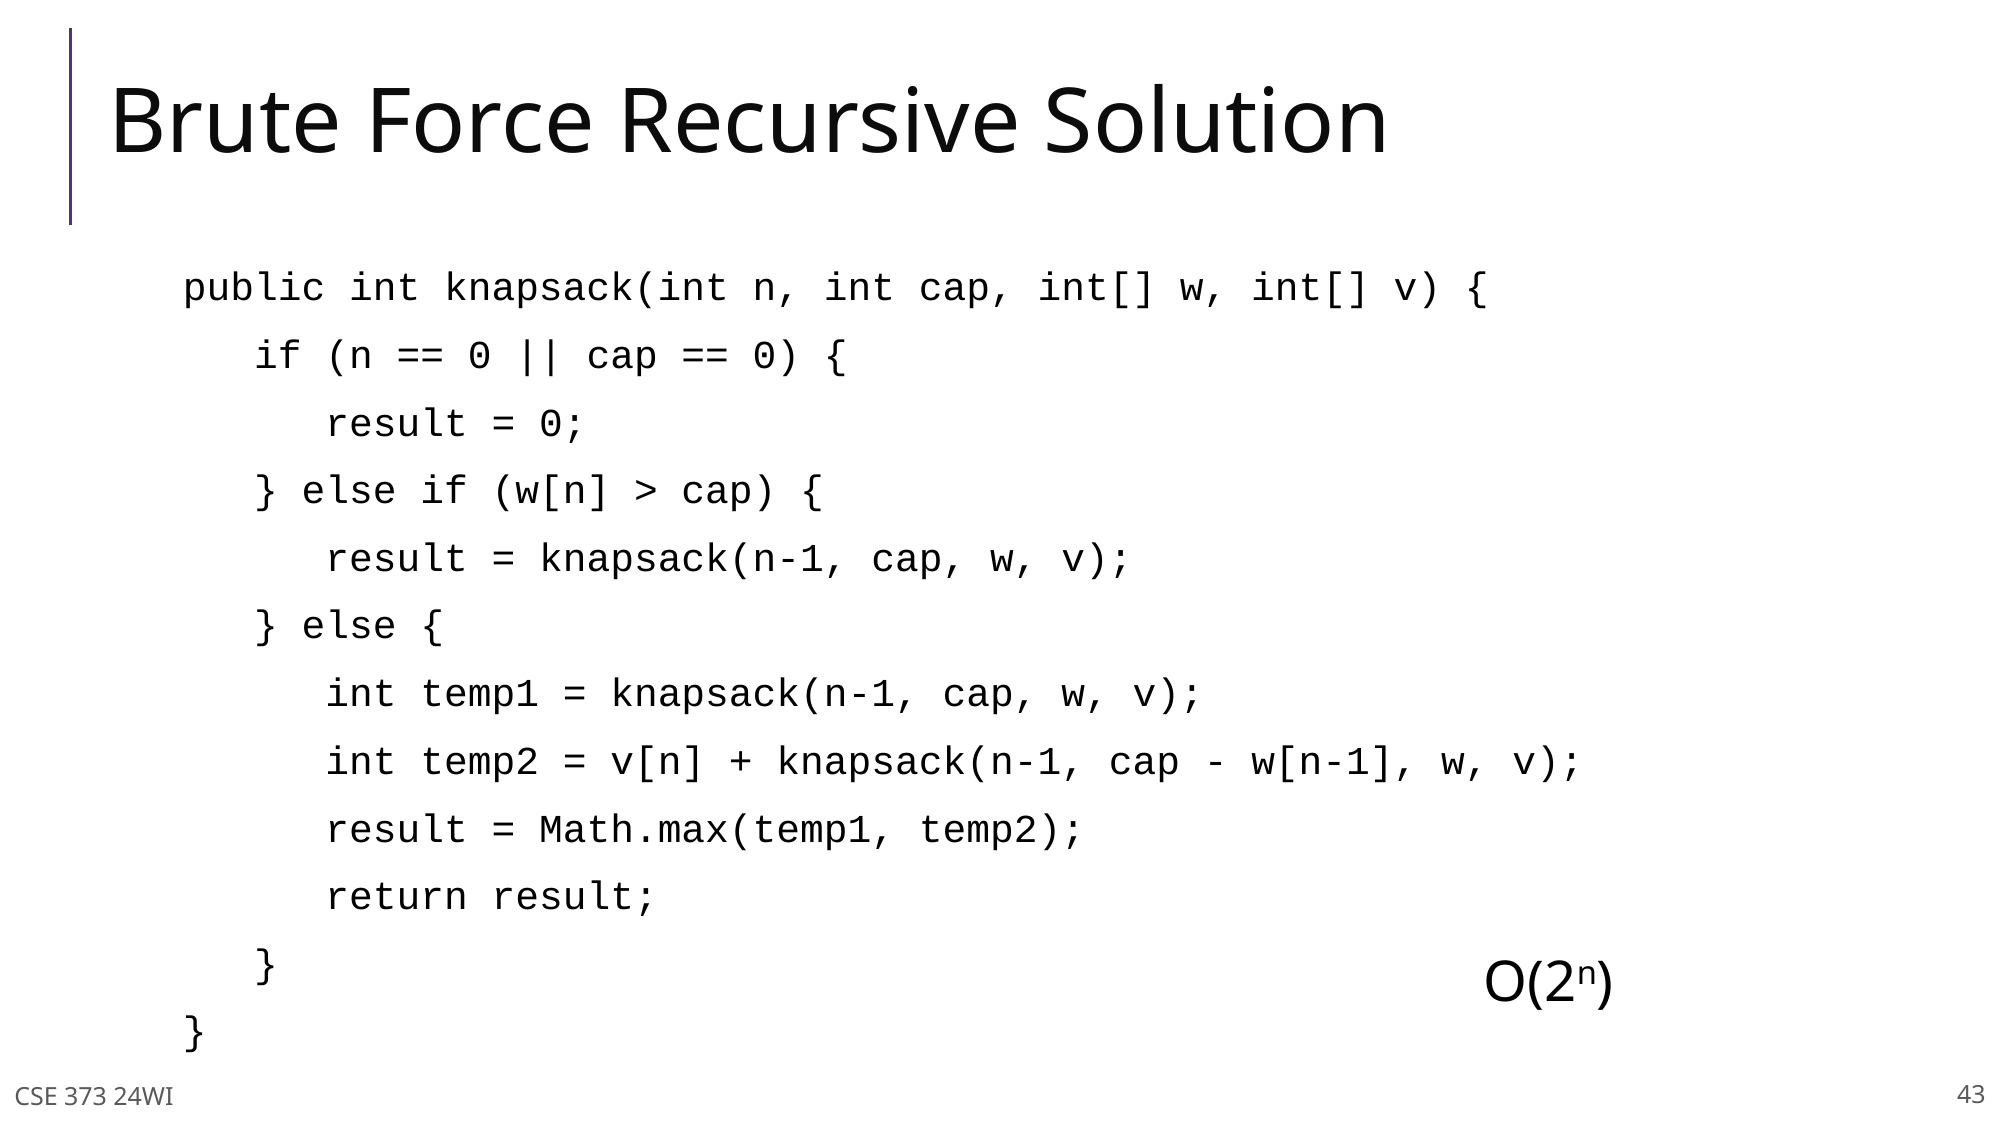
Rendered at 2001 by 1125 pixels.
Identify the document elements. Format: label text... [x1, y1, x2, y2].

list public int knapsack(int n, int cap, int[] w, int[] v) { if (n == 0 || cap == 0) { result = 0; } else if (w[n] > cap) { result = knapsack(n-1, cap, w, v); } else { int temp1 = knapsack(n-1, cap, w, v); int temp2 = v[n] + knapsack(n-1, cap - w[n-1], w, v); result = Math.max(temp1, temp2); return result; } } [175, 259, 1713, 1061]
text_box O(2n) [1468, 929, 1788, 1028]
title Brute Force Recursive Solution [94, 43, 1930, 210]
